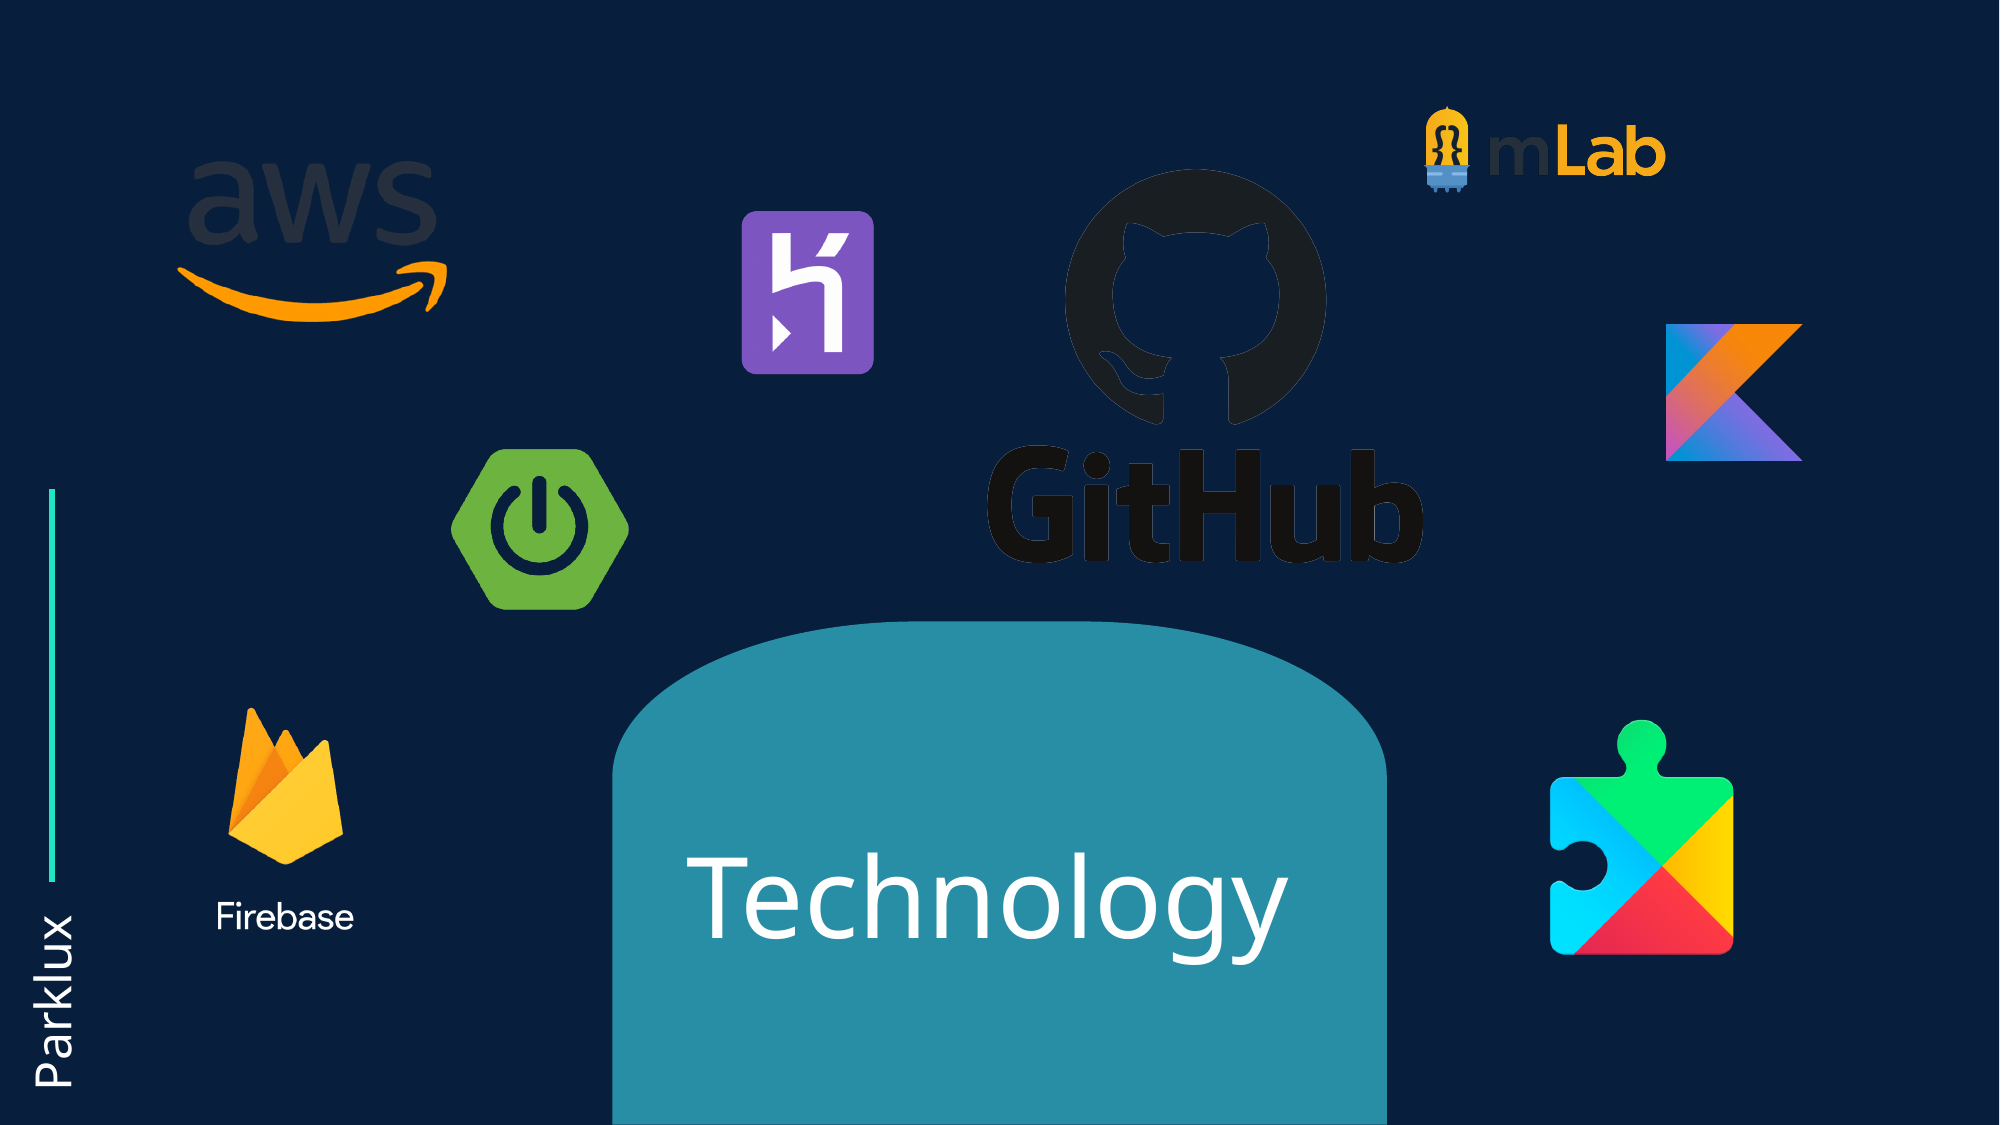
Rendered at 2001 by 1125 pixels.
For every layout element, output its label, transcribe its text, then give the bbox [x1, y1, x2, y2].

picture [714, 199, 901, 387]
picture [987, 80, 1684, 563]
text_box [612, 621, 1387, 1125]
text_box Technology [653, 818, 1322, 969]
picture [446, 435, 633, 622]
text_box Parklux [20, 859, 76, 1107]
picture [1504, 708, 1779, 983]
picture [177, 161, 447, 322]
picture [217, 707, 354, 930]
picture [1666, 324, 1803, 461]
